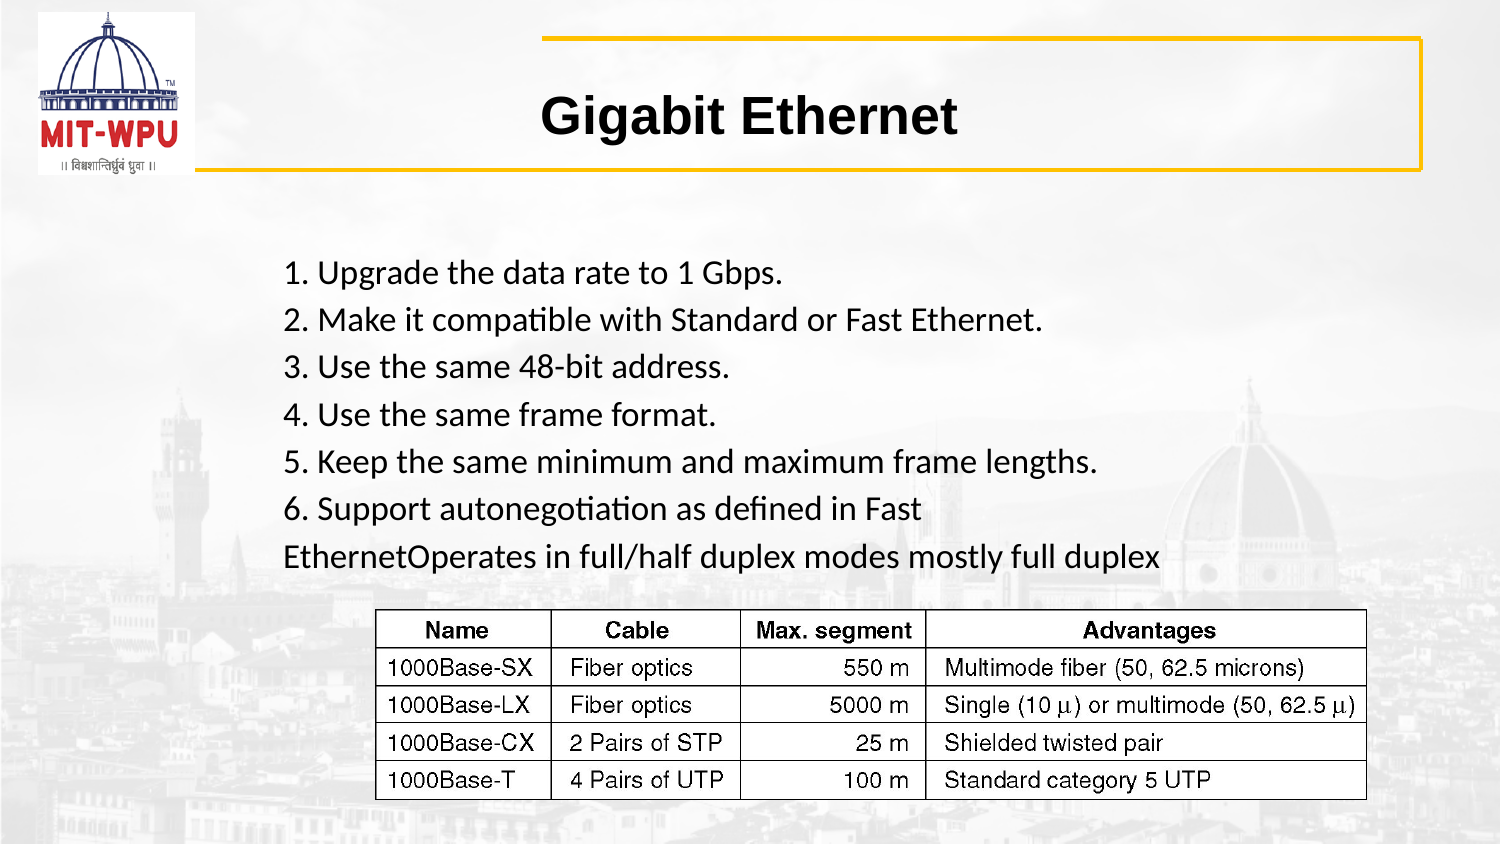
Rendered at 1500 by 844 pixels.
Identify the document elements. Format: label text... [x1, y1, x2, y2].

picture [38, 12, 195, 175]
list 1. Upgrade the data rate to 1 Gbps. 2. Make it compatible with Standard or Fast Ethernet. 3. Use the same 48-bit address. 4. Use the same frame format. 5. Keep the same minimum and maximum frame lengths. 6. Support autonegotiation as defined in Fast EthernetOperates in full/half duplex modes mostly full duplex [271, 243, 1294, 582]
picture [374, 609, 1367, 801]
title Gigabit Ethernet [271, 75, 1229, 216]
